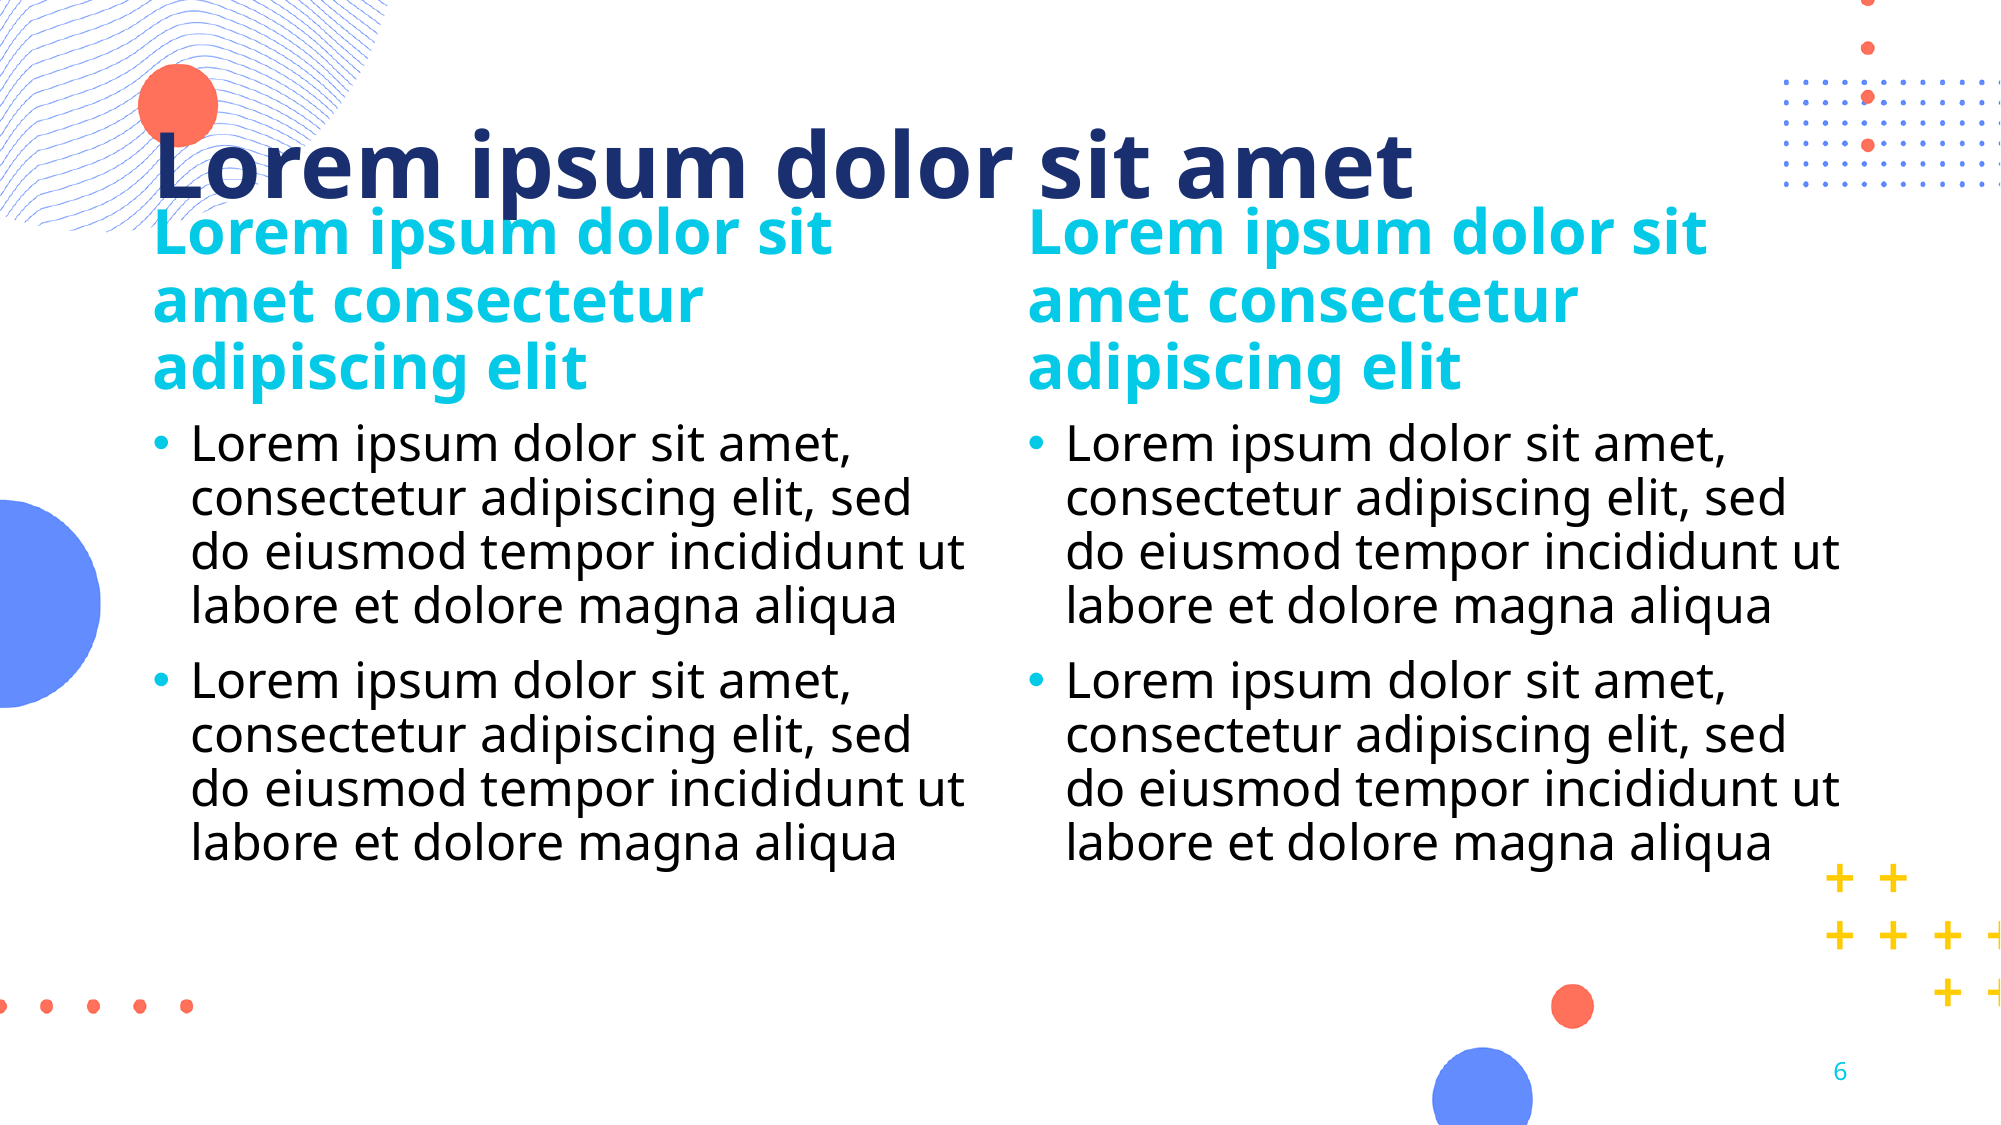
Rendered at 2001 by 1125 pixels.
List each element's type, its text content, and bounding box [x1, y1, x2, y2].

picture [0, 0, 2001, 1125]
list Lorem ipsum dolor sit amet, consectetur adipiscing elit, sed do eiusmod tempor incididunt ut labore et dolore magna aliqua Lorem ipsum dolor sit amet, consectetur adipiscing elit, sed do eiusmod tempor incididunt ut labore et dolore magna aliqua [137, 410, 984, 1016]
list Lorem ipsum dolor sit amet, consectetur adipiscing elit, sed do eiusmod tempor incididunt ut labore et dolore magna aliqua Lorem ipsum dolor sit amet, consectetur adipiscing elit, sed do eiusmod tempor incididunt ut labore et dolore magna aliqua [1012, 410, 1863, 1016]
list Lorem ipsum dolor sit amet consectetur adipiscing elit [137, 275, 984, 410]
title Lorem ipsum dolor sit amet [137, 59, 1863, 278]
slide_number 6 [1412, 1042, 1863, 1103]
list Lorem ipsum dolor sit amet consectetur adipiscing elit [1012, 275, 1863, 410]
